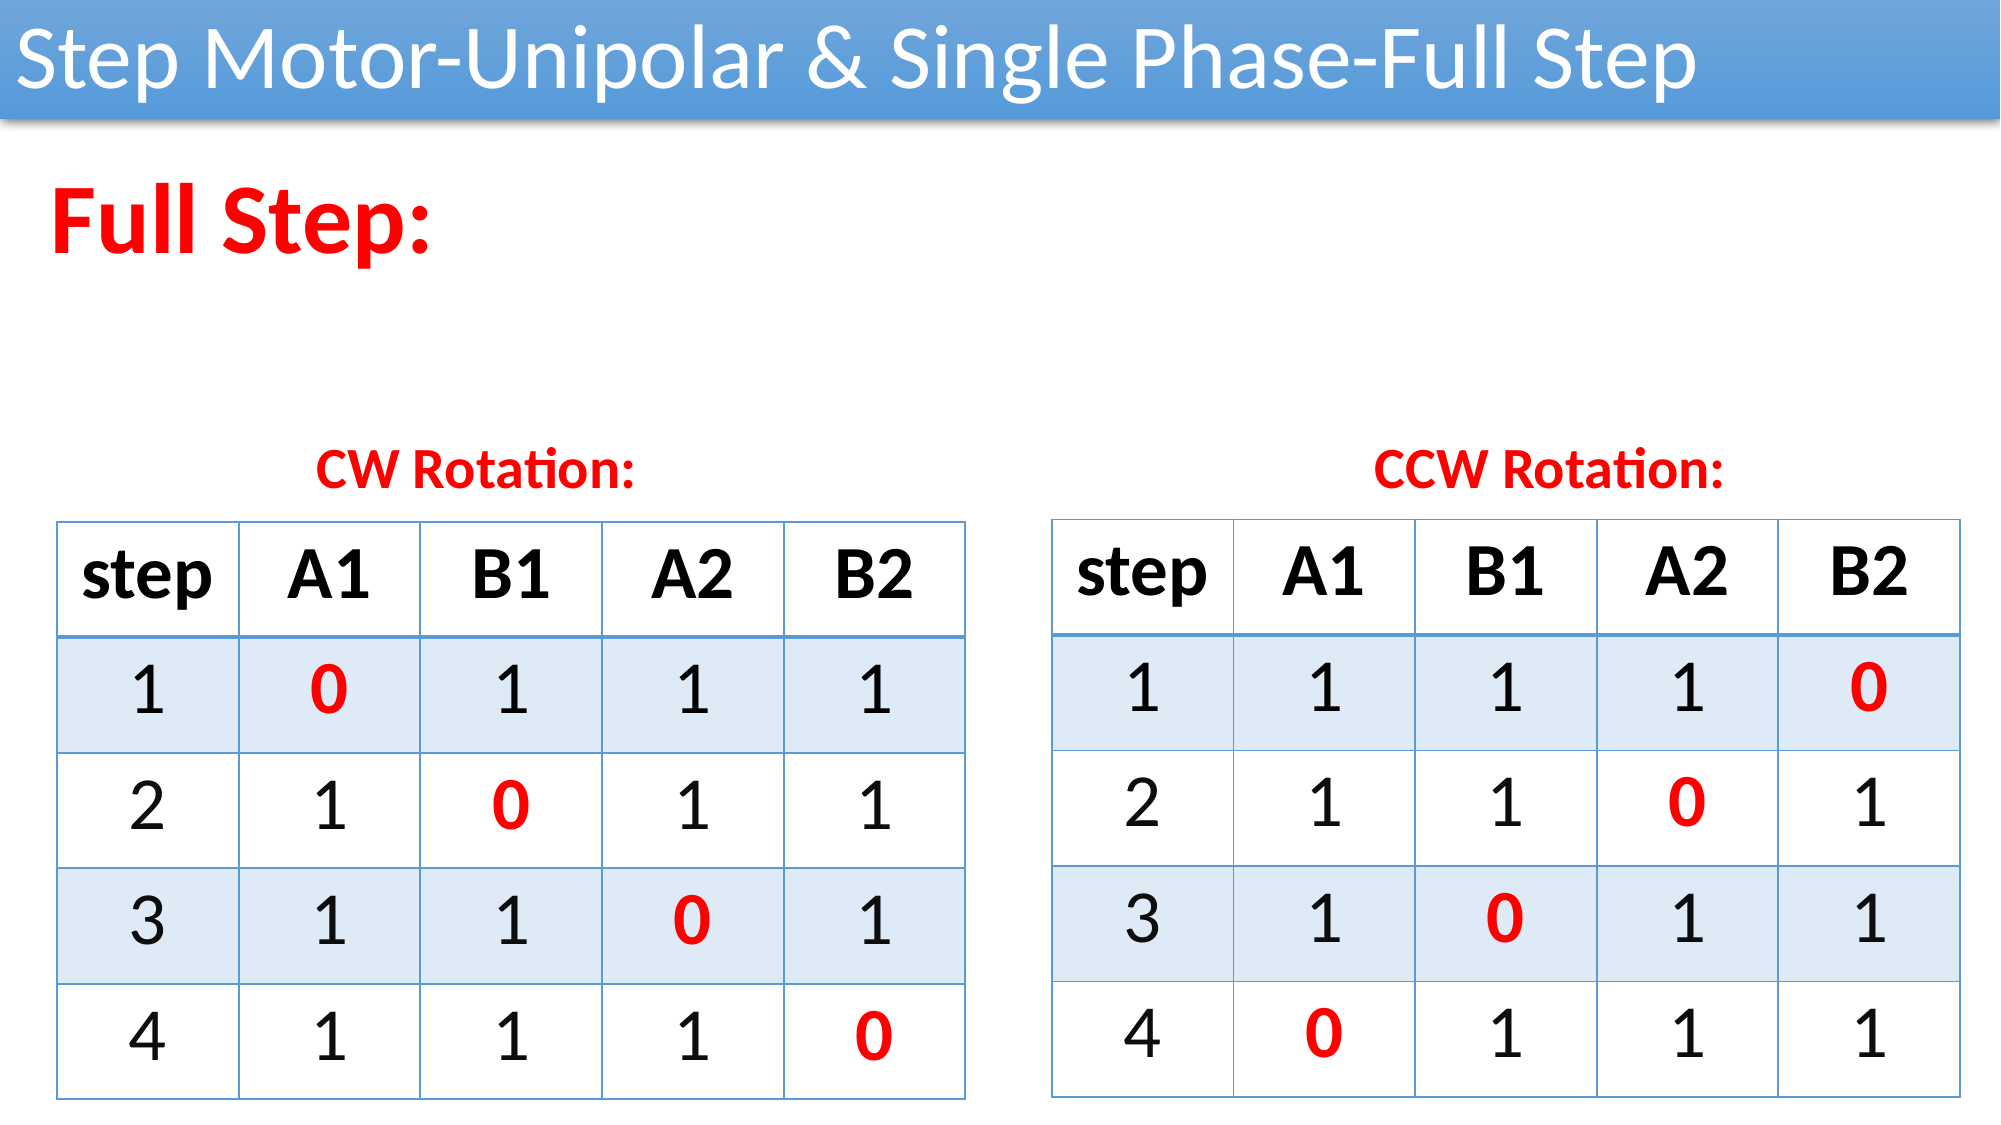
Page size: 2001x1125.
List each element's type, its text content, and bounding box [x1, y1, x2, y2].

table_cell 2 [58, 754, 238, 867]
table_header A2 [603, 523, 783, 635]
table_cell 1 [240, 754, 419, 867]
table_cell 1 [1416, 982, 1596, 1096]
text_box CW Rotation: [301, 422, 652, 508]
table_header step [58, 523, 238, 635]
table_cell 1 [1234, 637, 1414, 750]
table_cell 1 [1234, 751, 1414, 865]
table_cell 1 [1598, 867, 1777, 981]
table_cell 3 [58, 869, 238, 983]
table_header A1 [1234, 520, 1414, 633]
text_box Full Step: [35, 146, 449, 281]
text_box Step Motor-Unipolar & Single Phase-Full Step [0, 0, 2000, 119]
table_cell 1 [421, 985, 601, 1098]
table_cell 0 [1779, 637, 1959, 750]
table_cell 1 [785, 639, 964, 752]
table_header B1 [1416, 520, 1596, 633]
table_cell 1 [240, 869, 419, 983]
table_cell 0 [1416, 867, 1596, 981]
text_box CCW Rotation: [1359, 422, 1741, 508]
table_cell 1 [421, 869, 601, 983]
table_cell 0 [785, 985, 964, 1098]
table_cell 4 [1053, 982, 1233, 1096]
table_cell 2 [1053, 751, 1233, 865]
table_header step [1053, 520, 1233, 633]
table_cell 1 [1598, 637, 1777, 750]
table_header B1 [421, 523, 601, 635]
table_cell 1 [603, 985, 783, 1098]
table_cell 1 [240, 985, 419, 1098]
table_header B2 [785, 523, 964, 635]
table_cell 1 [1416, 637, 1596, 750]
table_cell 1 [603, 639, 783, 752]
table_header A1 [240, 523, 419, 635]
table_header B2 [1779, 520, 1959, 633]
table_cell 0 [1234, 982, 1414, 1096]
table_header A2 [1598, 520, 1777, 633]
table_cell 0 [240, 639, 419, 752]
table_cell 1 [58, 639, 238, 752]
table_cell 0 [1598, 751, 1777, 865]
table_cell 1 [1416, 751, 1596, 865]
table_cell 1 [785, 869, 964, 983]
table_cell 1 [1779, 982, 1959, 1096]
table_cell 1 [1234, 867, 1414, 981]
table_cell 3 [1053, 867, 1233, 981]
table_cell 1 [1779, 751, 1959, 865]
table_cell 1 [1053, 637, 1233, 750]
table_cell 0 [603, 869, 783, 983]
table_cell 1 [603, 754, 783, 867]
table_cell 1 [1598, 982, 1777, 1096]
table_cell 0 [421, 754, 601, 867]
table_cell 1 [785, 754, 964, 867]
table_cell 1 [421, 639, 601, 752]
table_cell 1 [1779, 867, 1959, 981]
table_cell 4 [58, 985, 238, 1098]
